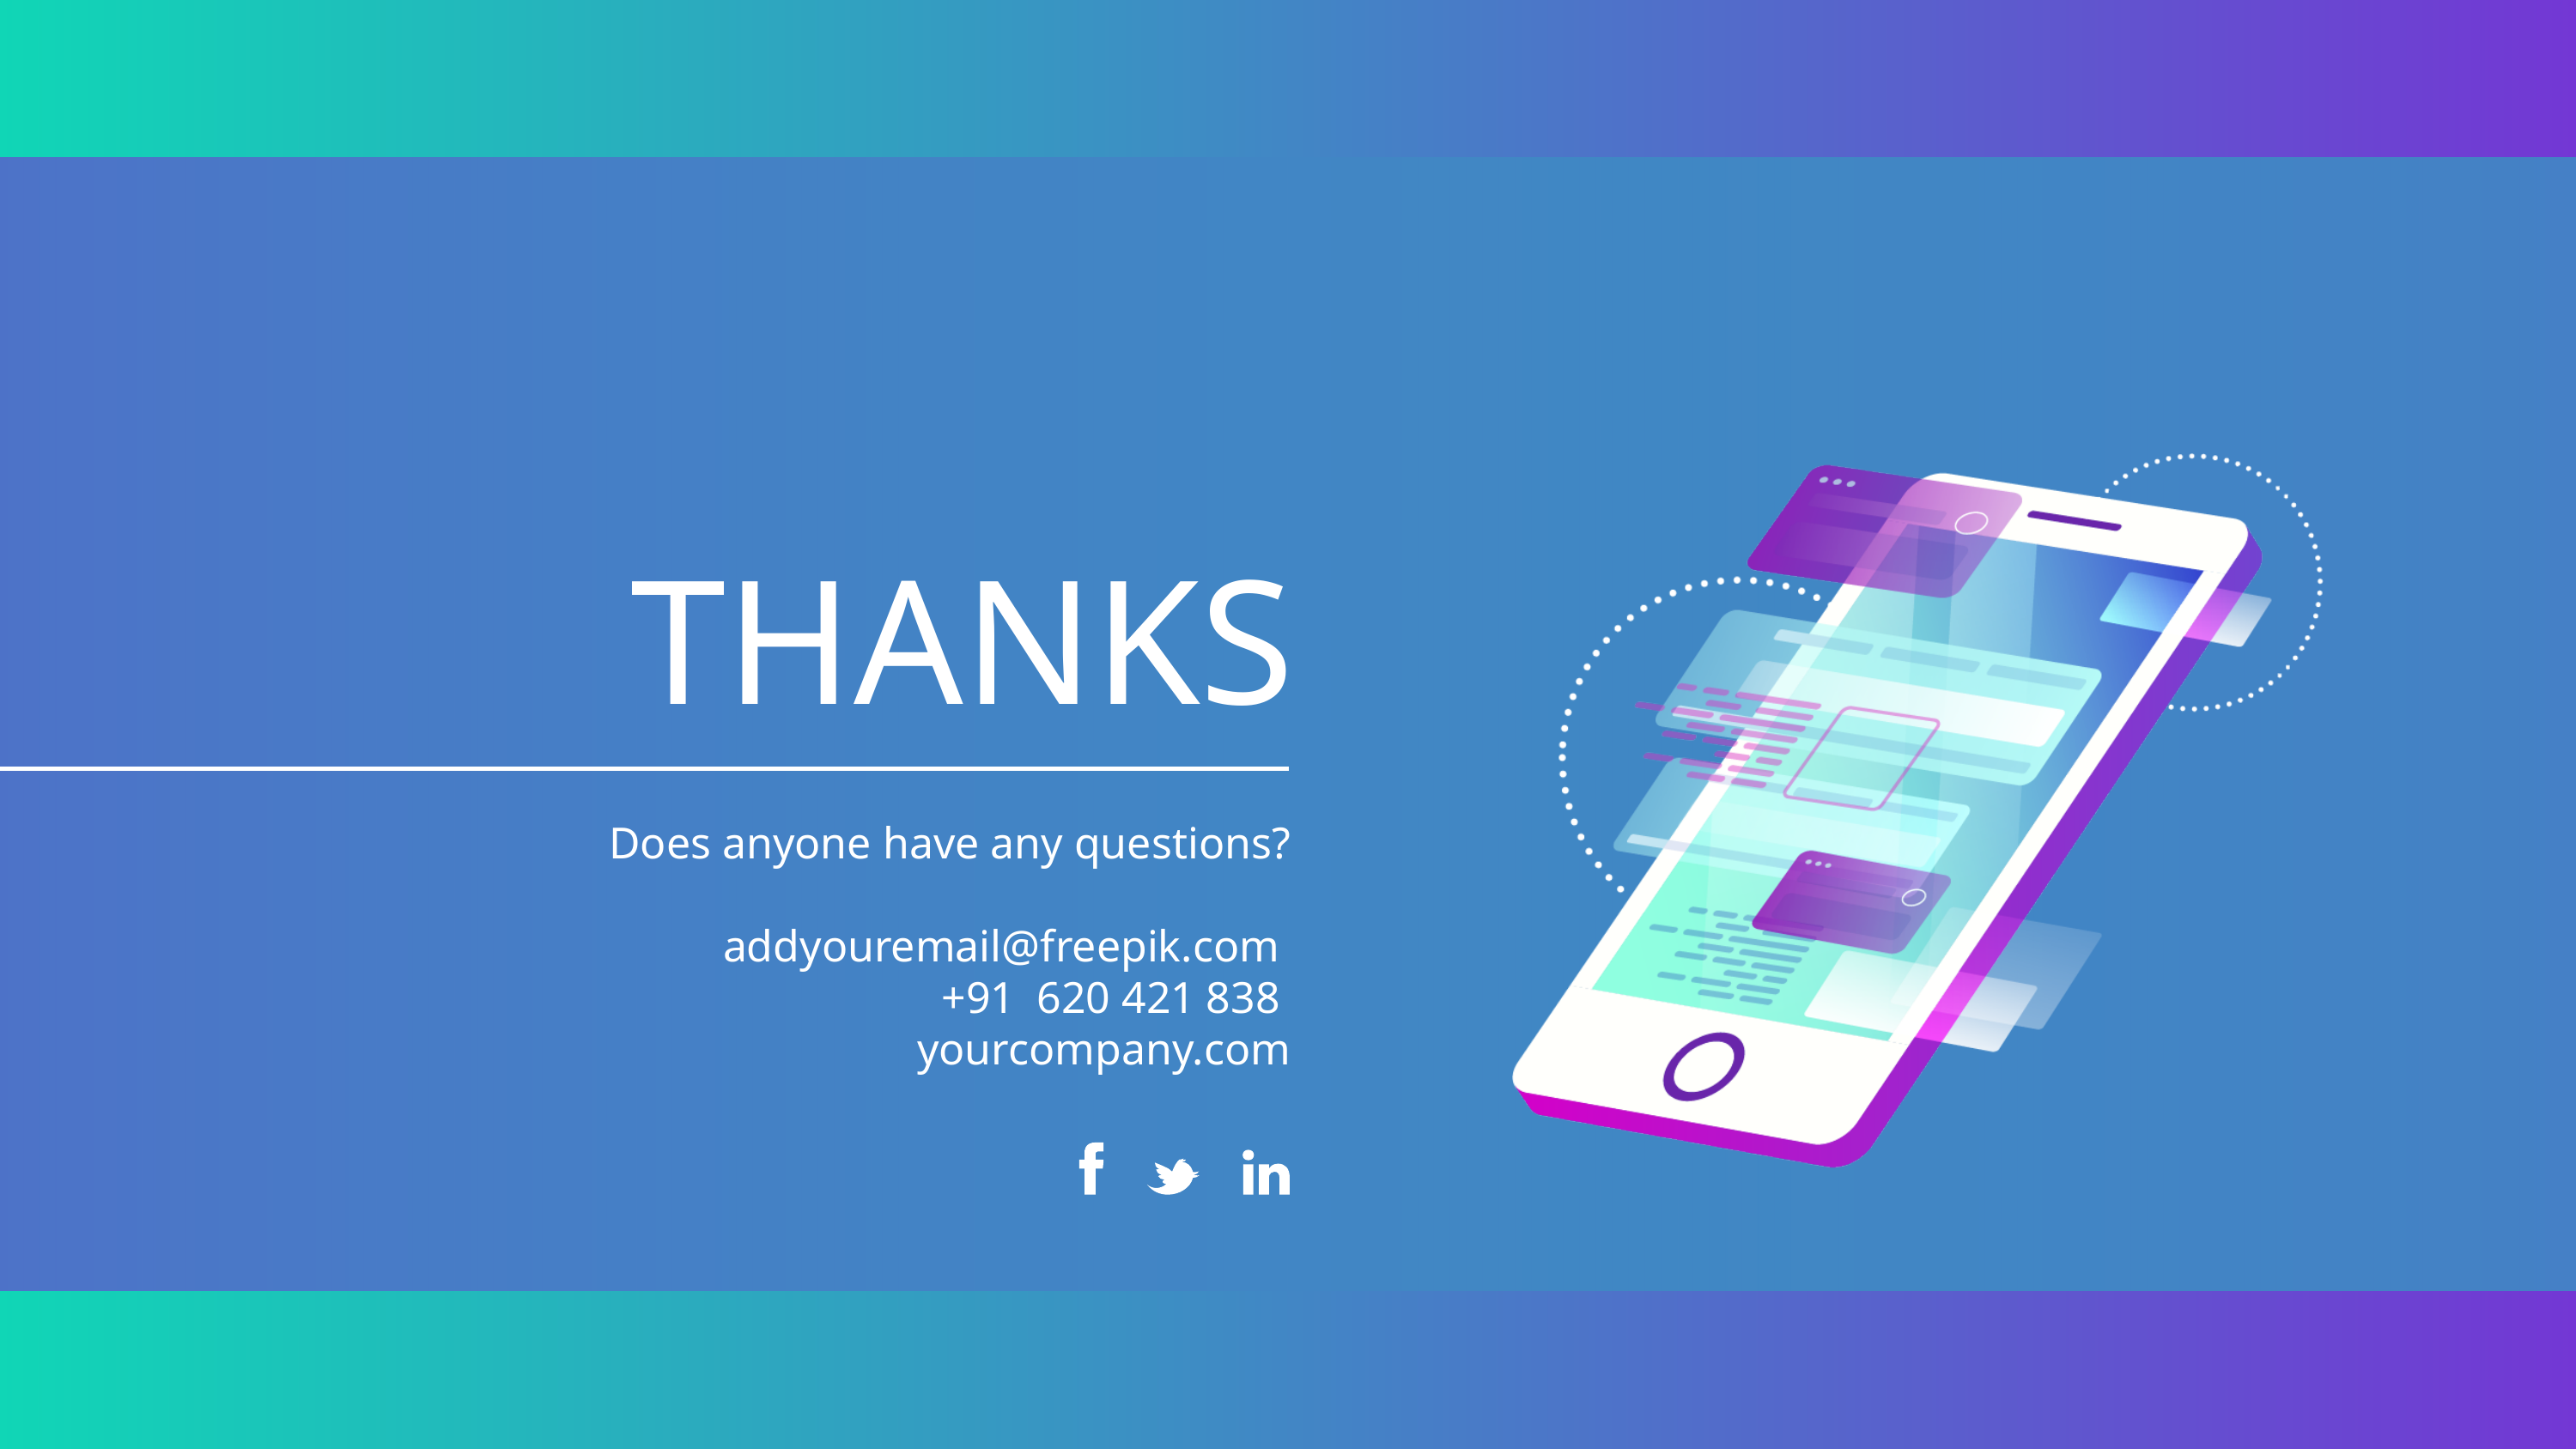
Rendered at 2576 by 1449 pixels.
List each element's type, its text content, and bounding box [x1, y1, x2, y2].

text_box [1912, 0, 1919, 157]
text_box [1146, 1158, 1200, 1195]
title THANKS [134, 524, 1321, 765]
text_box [2203, 0, 2211, 157]
text_box [1259, 1163, 1290, 1195]
text_box [1242, 1164, 1254, 1195]
text_box [1751, 0, 1759, 157]
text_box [2203, 1291, 2211, 1448]
text_box [1078, 1142, 1104, 1195]
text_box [1801, 1291, 1806, 1448]
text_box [2032, 1291, 2042, 1448]
text_box [1751, 1291, 1759, 1448]
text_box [1912, 1291, 1919, 1448]
subtitle Does anyone have any questions? addyouremail@freepik.com +91 620 421 838 yourcompany.com [490, 790, 1317, 1064]
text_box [2154, 0, 2162, 157]
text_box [2506, 0, 2511, 157]
picture [1511, 452, 2324, 1168]
text_box [1242, 1149, 1255, 1161]
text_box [2154, 1291, 2162, 1448]
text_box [2506, 1291, 2511, 1448]
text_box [1801, 0, 1806, 157]
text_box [2032, 0, 2042, 157]
